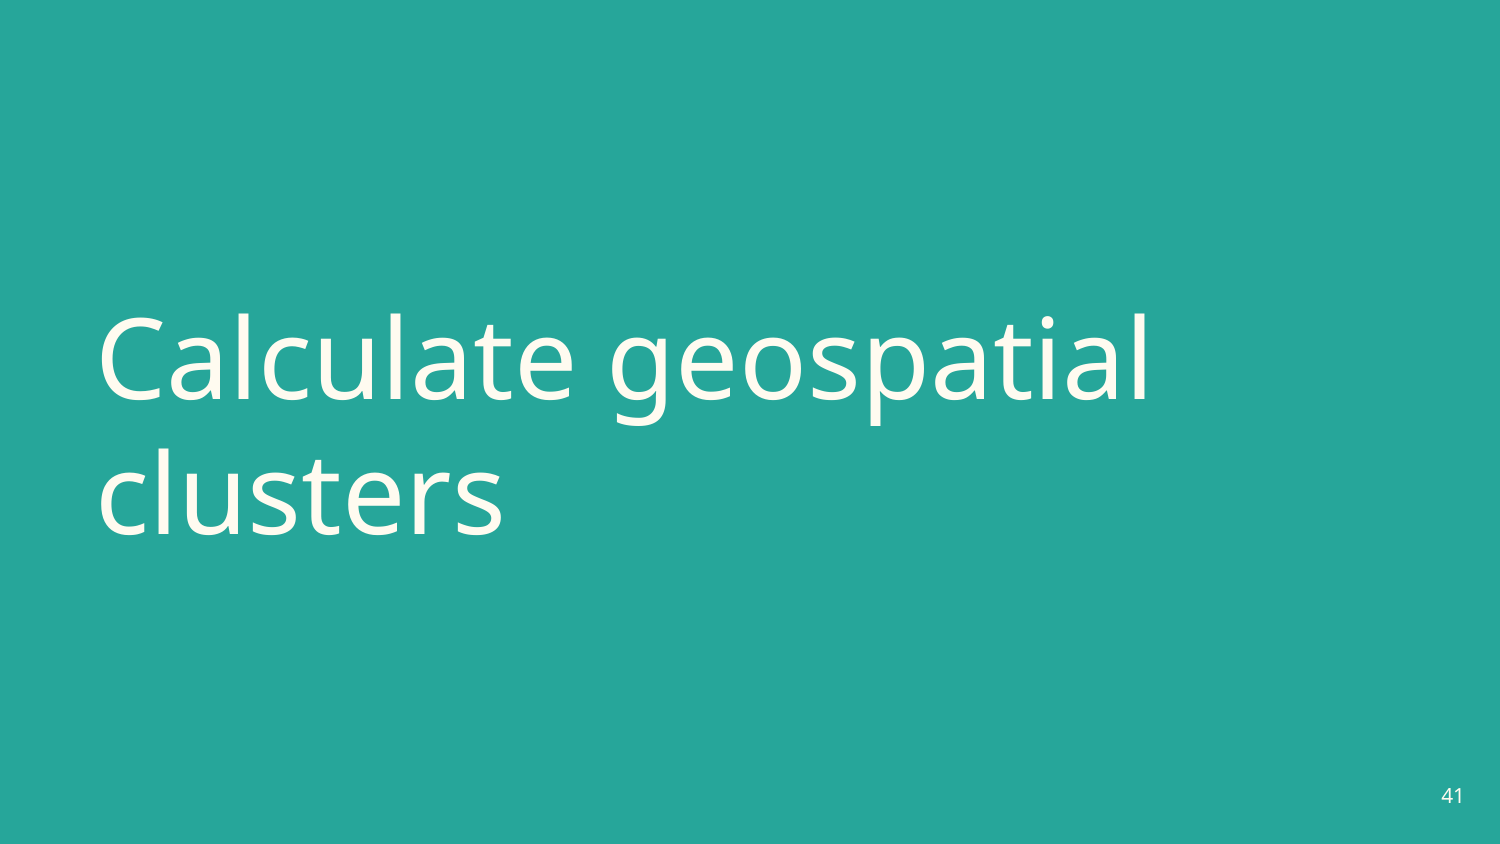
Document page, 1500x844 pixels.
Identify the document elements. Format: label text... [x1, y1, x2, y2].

title Calculate geospatial clusters [80, 86, 1429, 758]
slide_number ‹#› [1389, 764, 1480, 830]
